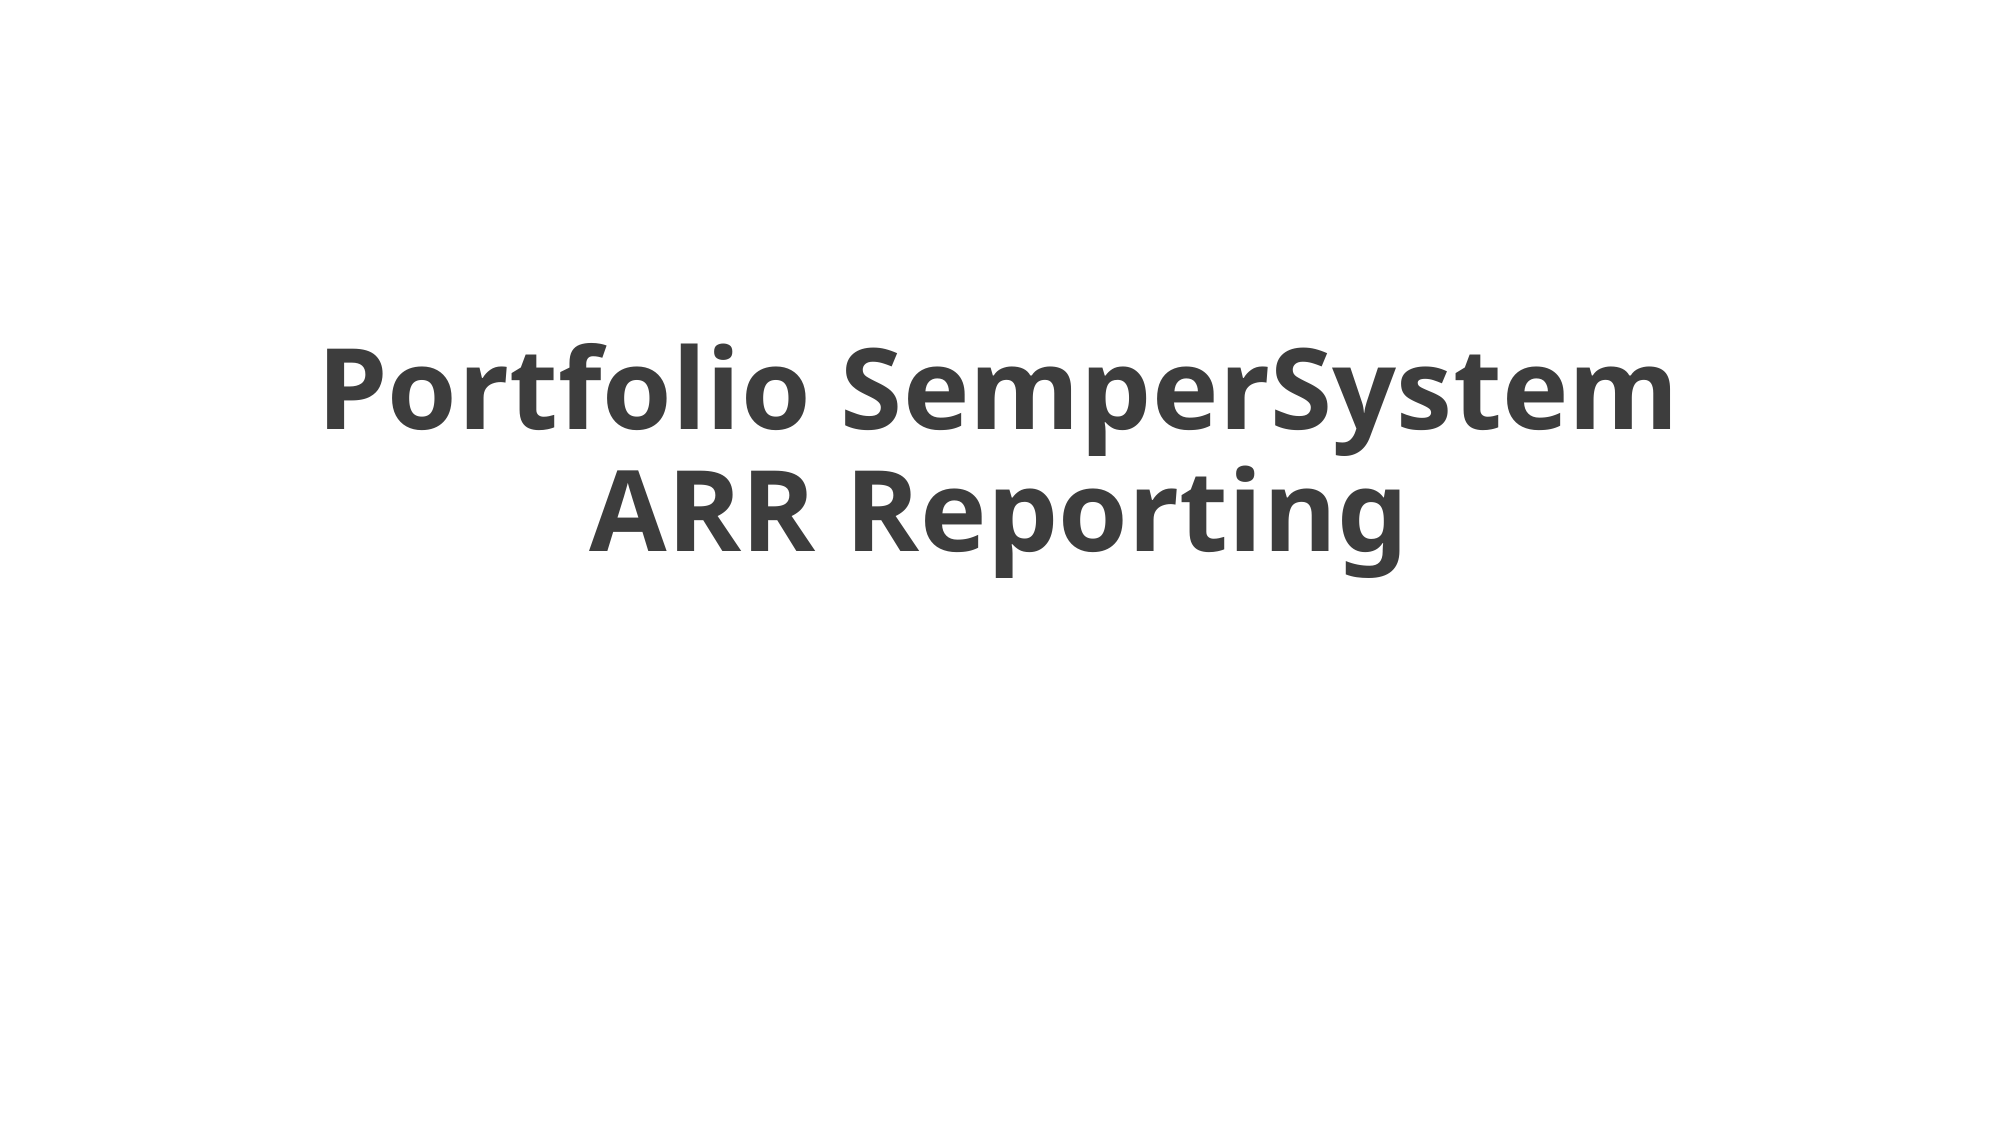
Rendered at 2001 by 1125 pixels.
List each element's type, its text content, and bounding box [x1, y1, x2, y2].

title Portfolio SemperSystem ARR Reporting [249, 183, 1751, 576]
